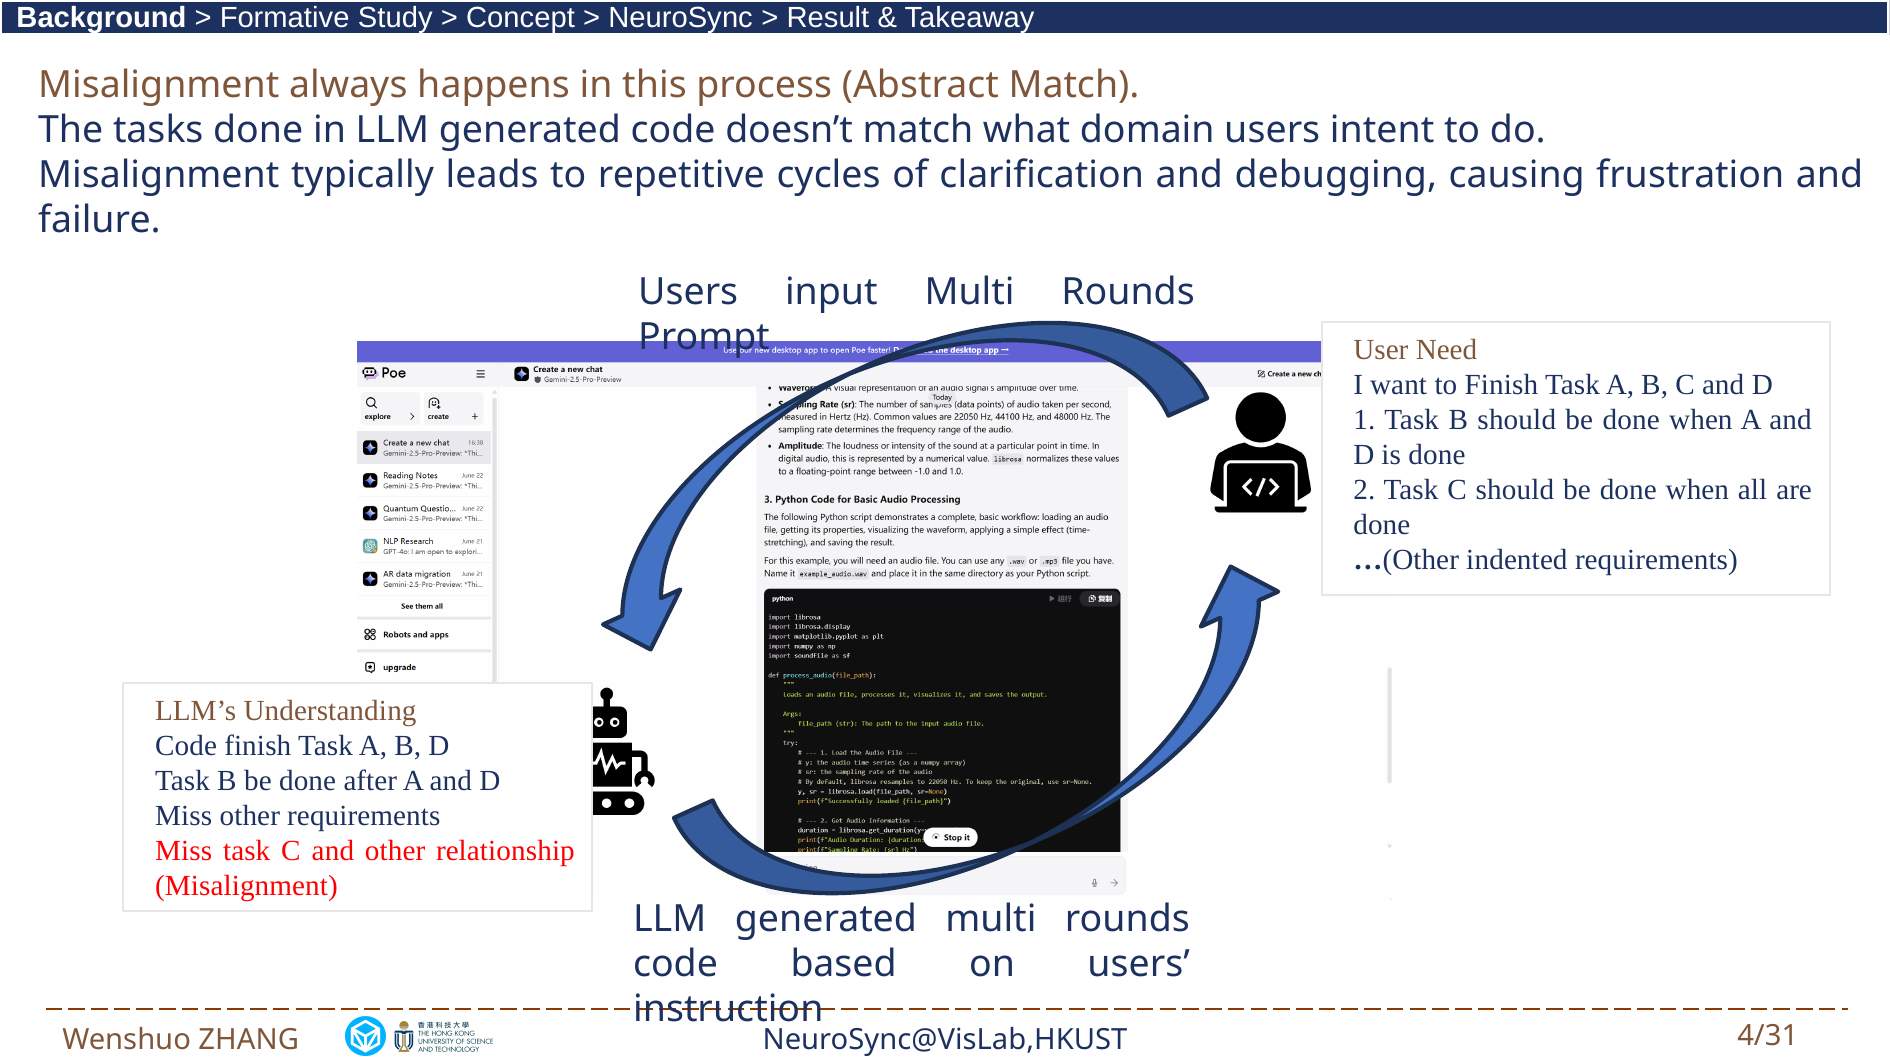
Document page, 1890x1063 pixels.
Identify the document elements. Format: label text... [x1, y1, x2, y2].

text_box Users input Multi Rounds Prompt [606, 258, 1213, 336]
picture [373, 1016, 508, 1056]
text_box LLM generated multi rounds code based on users’ instruction [601, 907, 1208, 963]
text_box [928, 336, 960, 340]
picture [345, 1016, 358, 1029]
text_box LLM’s Understanding Code finish Task A, B, D Task B be done after A and D Miss other requirements Miss task C and other relationship (Misalignment) [123, 682, 593, 911]
text_box 4/31 [1722, 1009, 1830, 1060]
text_box [1126, 336, 1149, 340]
text_box Misalignment always happens in this process (Abstract Match). The tasks done in LLM generated code doesn’t match what domain users intent to do. Misalignment typically leads to repetitive cycles of clarification and debugging, causing frustration and failure. [6, 51, 1882, 202]
picture [357, 341, 1392, 900]
text_box User Need I want to Finish Task A, B, C and D 1. Task B should be done when A and D is done 2. Task C should be done when all are done …(Other indented requirements) [1321, 321, 1830, 596]
picture [351, 1021, 380, 1052]
picture [345, 1043, 358, 1056]
text_box Background > Formative Study > Concept > NeuroSync > Result & Takeaway [1, 0, 1506, 41]
